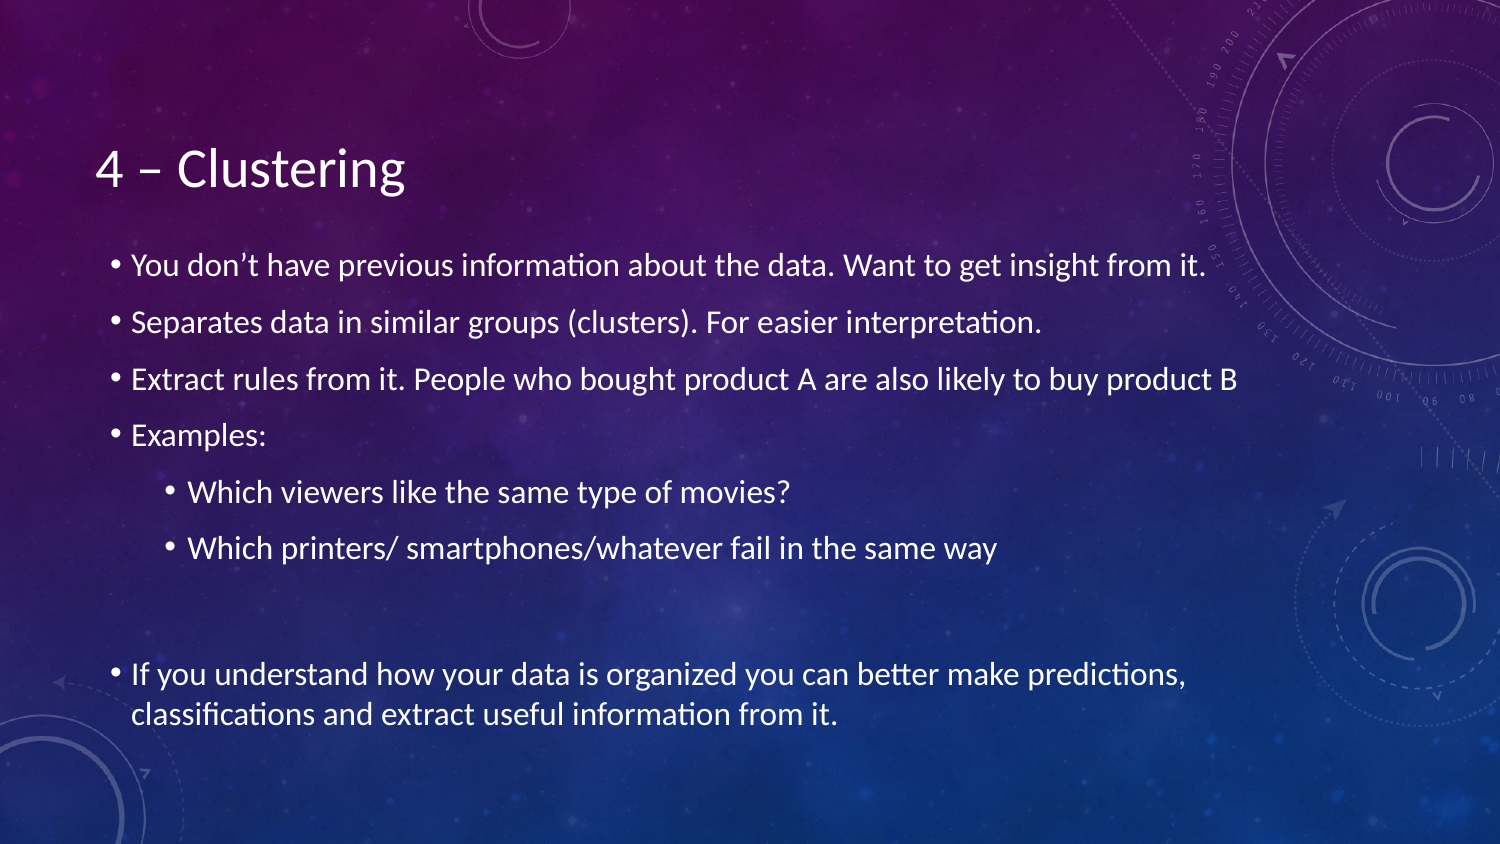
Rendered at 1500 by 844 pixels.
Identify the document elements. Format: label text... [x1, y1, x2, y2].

list You don’t have previous information about the data. Want to get insight from it. Separates data in similar groups (clusters). For easier interpretation. Extract rules from it. People who bought product A are also likely to buy product B Examples: Which viewers like the same type of movies? Which printers/ smartphones/whatever fail in the same way If you understand how your data is organized you can better make predictions, classifications and extract useful information from it. [84, 263, 1331, 713]
picture [0, 0, 1500, 844]
title 4 – Clustering [84, 75, 1331, 255]
